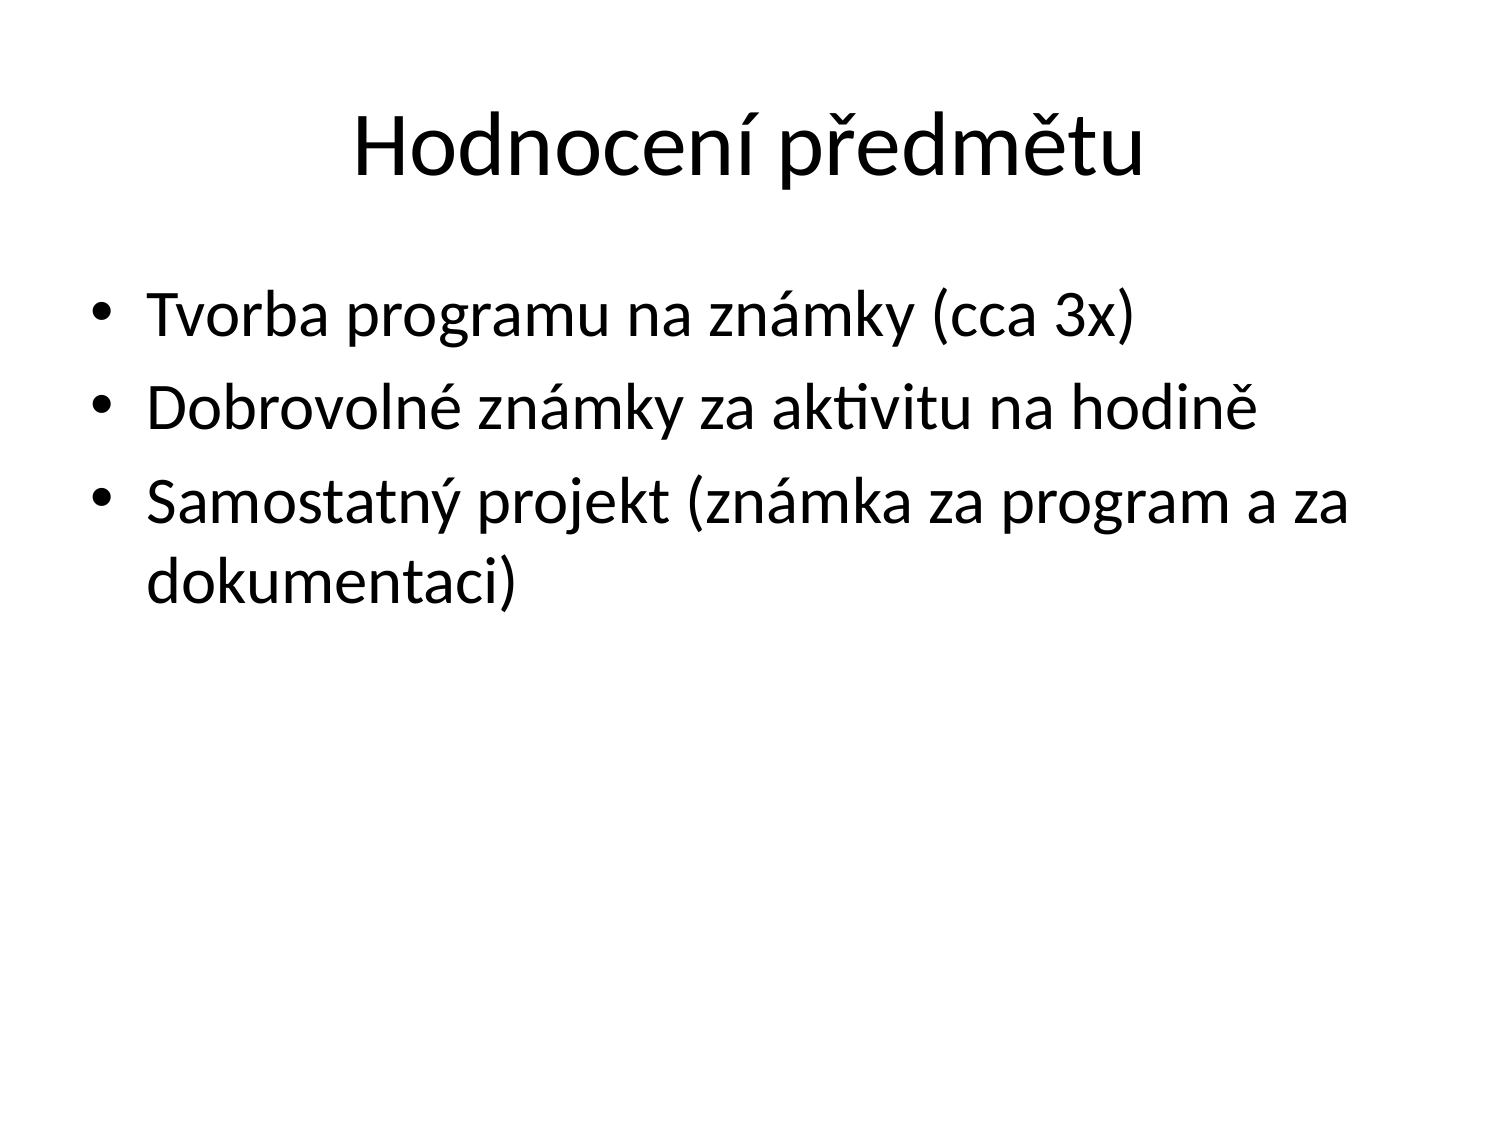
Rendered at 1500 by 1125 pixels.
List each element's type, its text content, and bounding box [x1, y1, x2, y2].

list Tvorba programu na známky (cca 3x) Dobrovolné známky za aktivitu na hodině Samostatný projekt (známka za program a za dokumentaci) [75, 262, 1425, 1005]
title Hodnocení předmětu [75, 45, 1425, 233]
